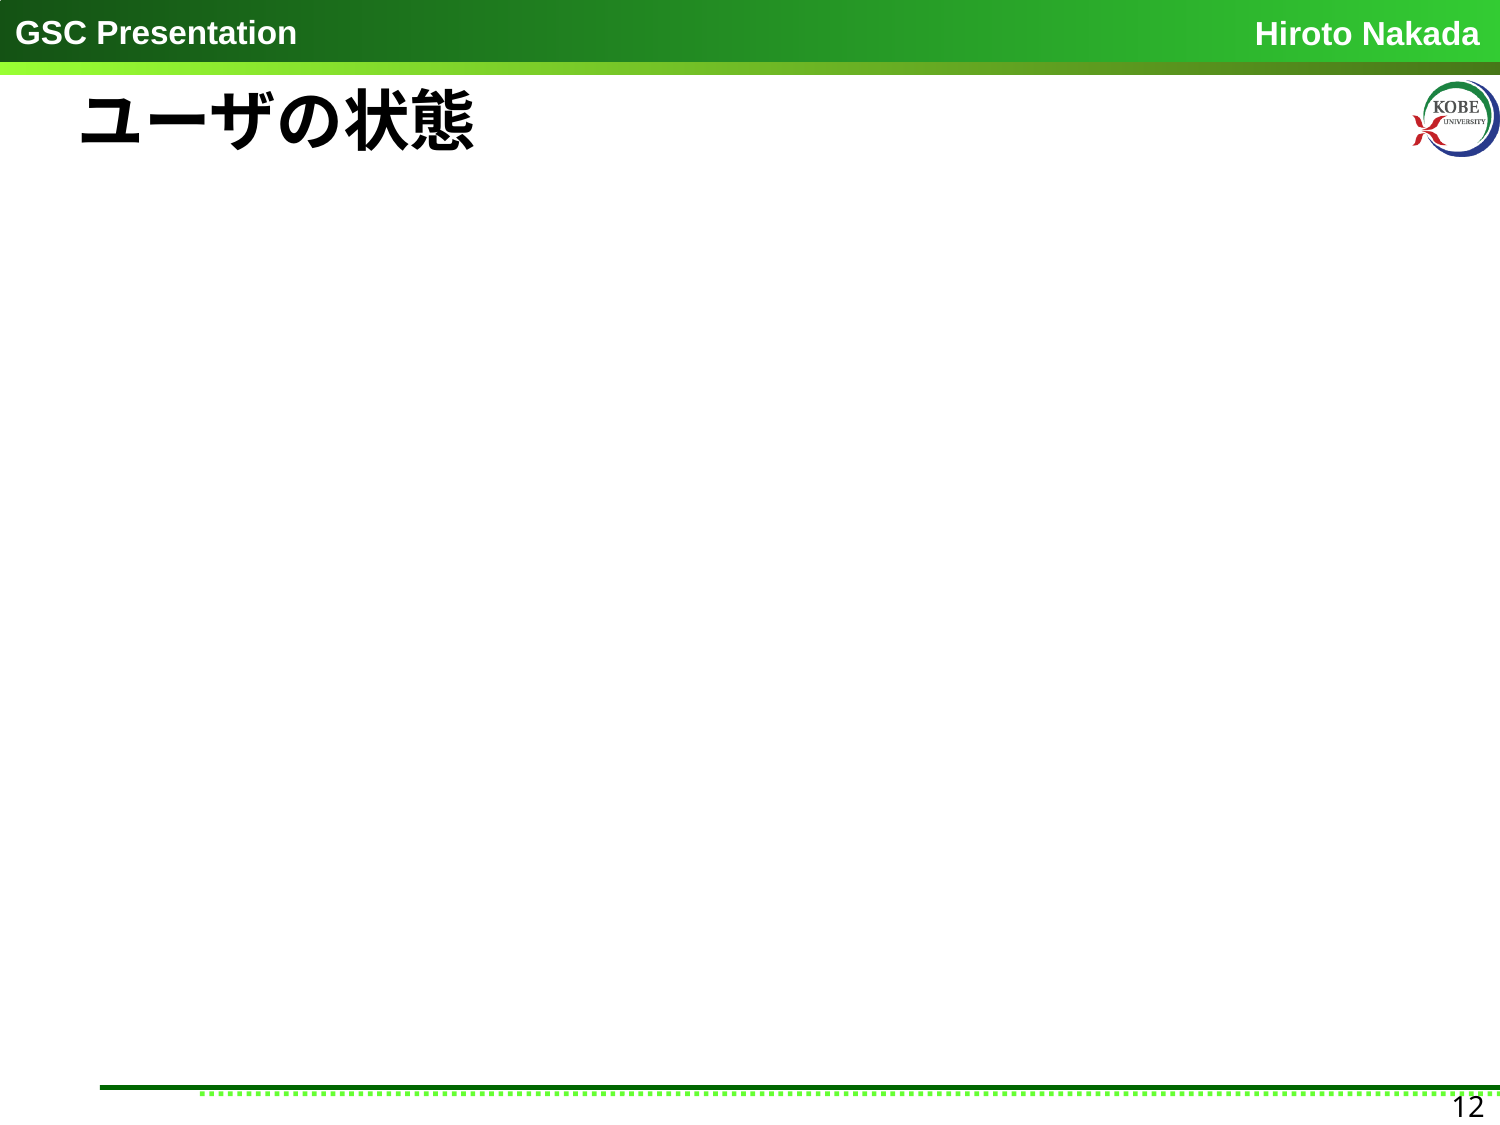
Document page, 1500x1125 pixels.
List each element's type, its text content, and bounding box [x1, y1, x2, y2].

title ユーザの状態 [62, 75, 1350, 163]
picture [1412, 80, 1500, 157]
slide_number 12 [1187, 1081, 1500, 1125]
